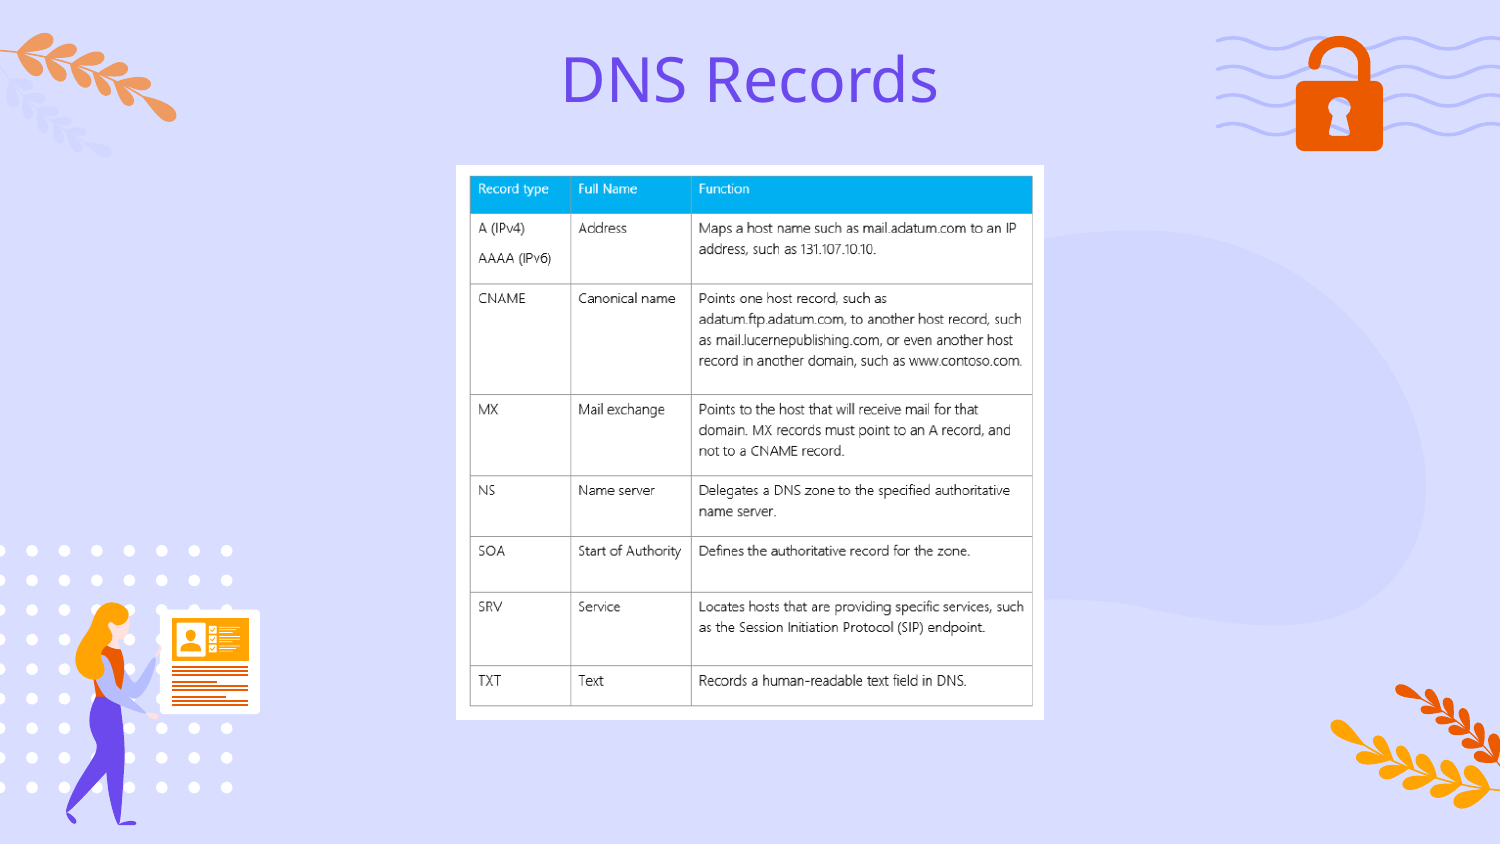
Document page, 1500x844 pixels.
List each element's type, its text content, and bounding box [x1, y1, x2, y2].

picture [456, 165, 1044, 720]
title DNS Records [118, 24, 1382, 119]
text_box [64, 602, 261, 826]
text_box [1295, 85, 1383, 152]
